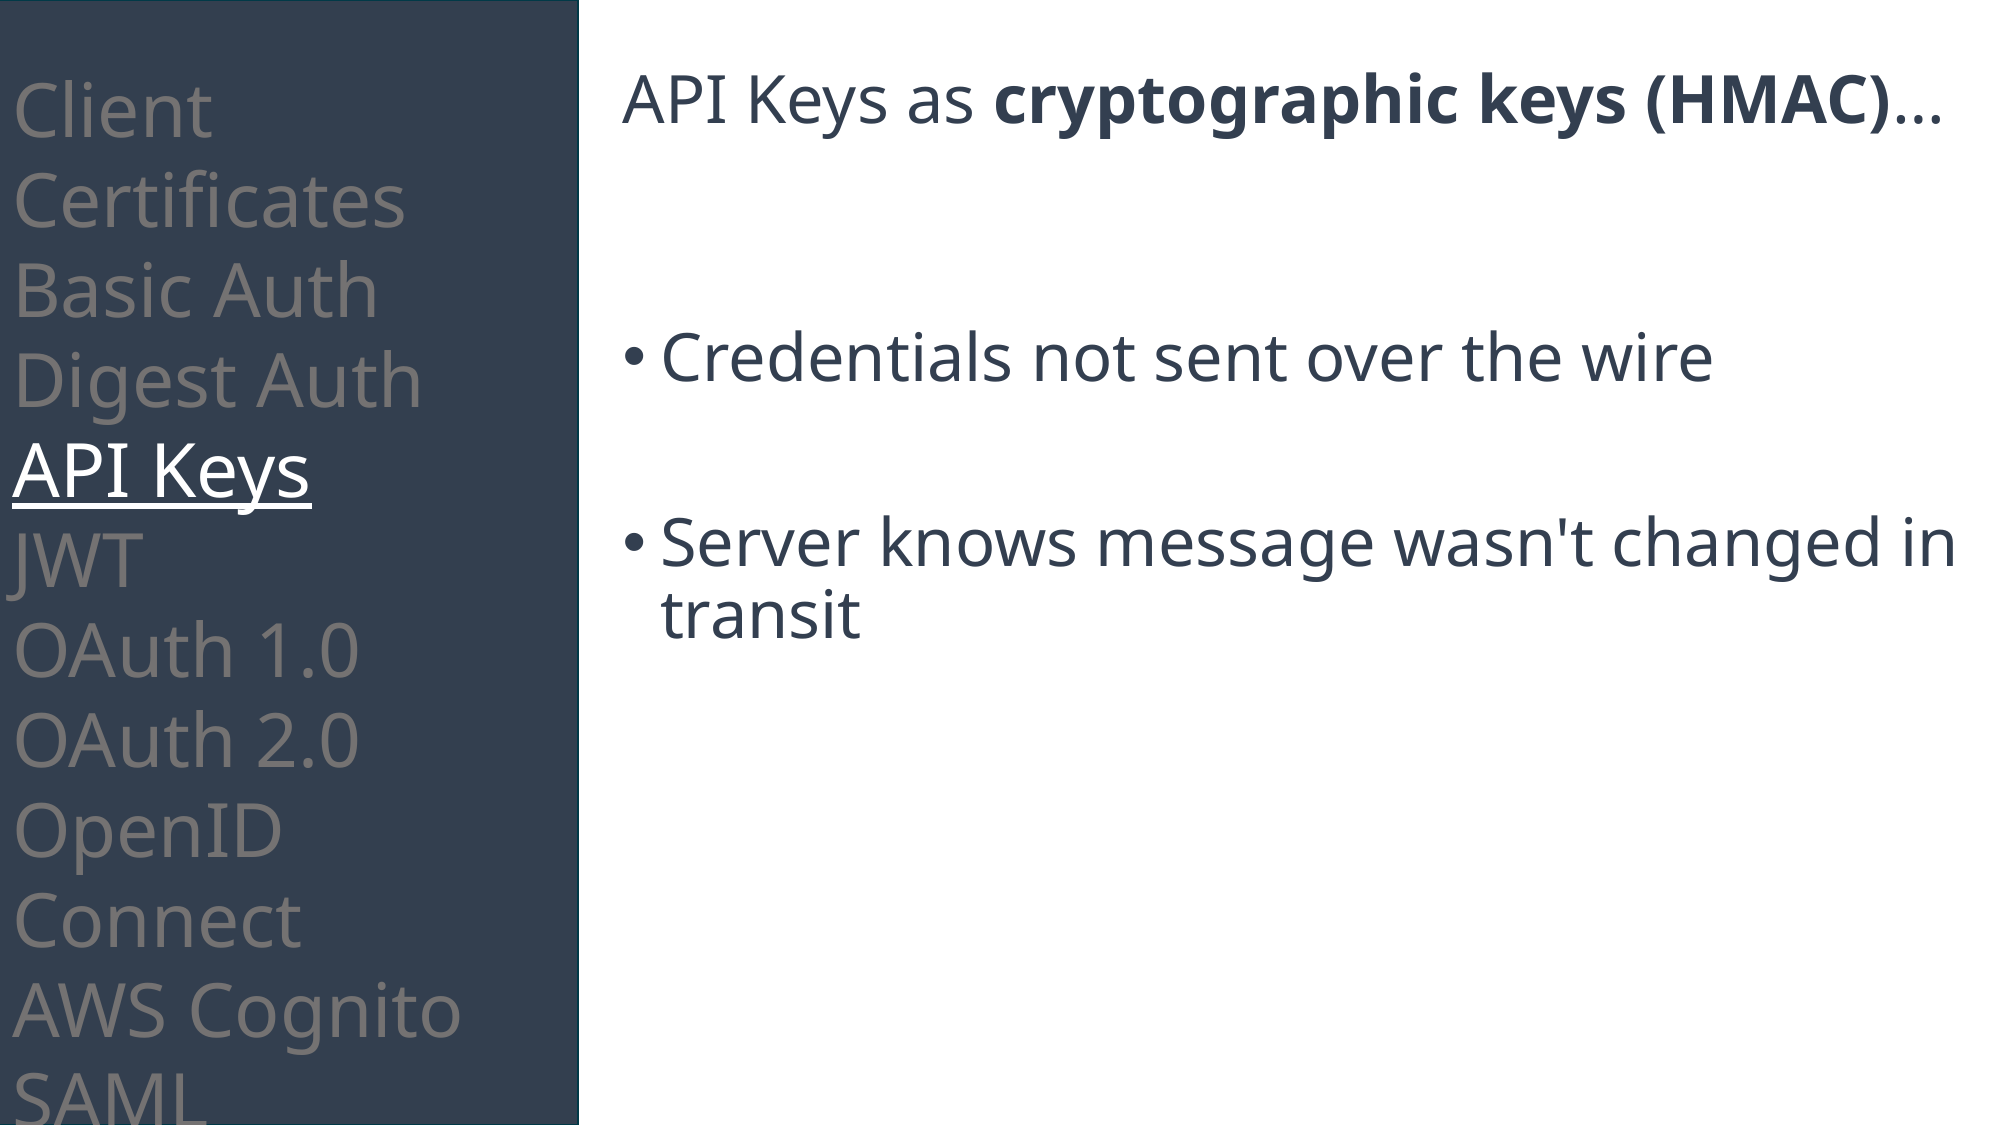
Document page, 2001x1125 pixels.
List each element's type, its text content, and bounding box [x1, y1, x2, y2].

text_box Client Certificates Basic Auth Digest Auth API Keys JWT OAuth 1.0 OAuth 2.0 OpenID Connect AWS Cognito SAML WS-Security [0, 55, 578, 1125]
text_box [0, 0, 579, 1125]
list API Keys as cryptographic keys (HMAC)… [607, 58, 1978, 189]
text_box Credentials not sent over the wire Server knows message wasn't changed in transit [607, 316, 1978, 857]
